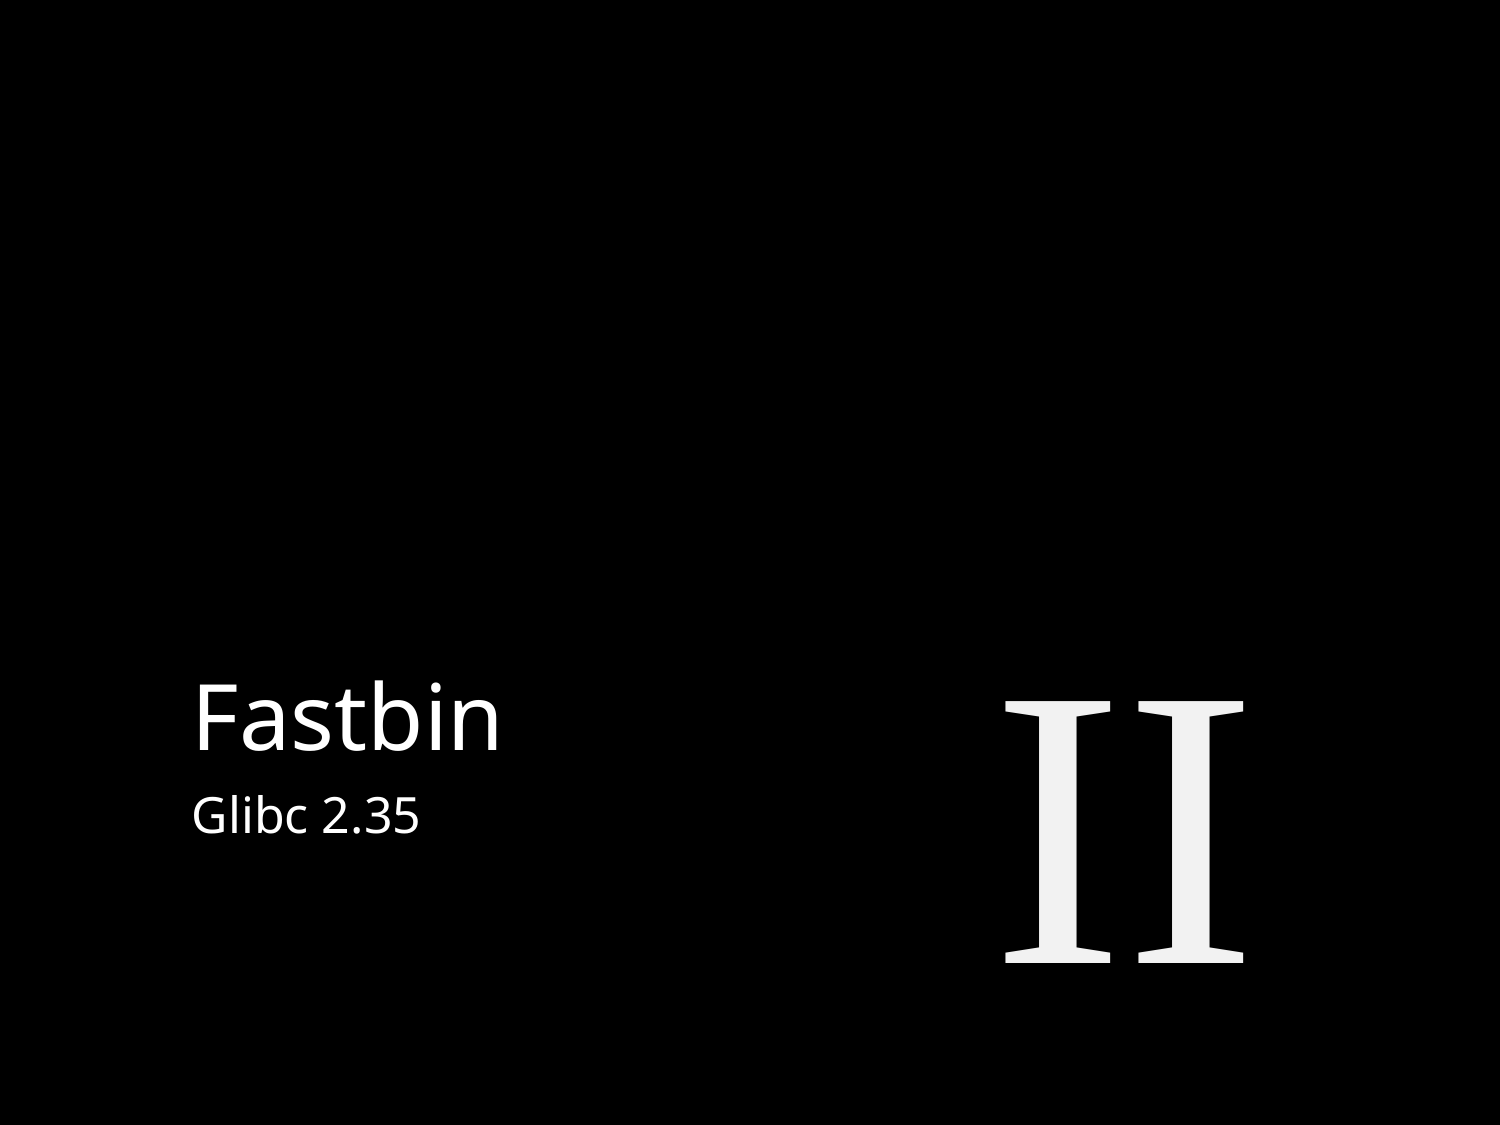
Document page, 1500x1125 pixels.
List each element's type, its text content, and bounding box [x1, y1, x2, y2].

text_box Glibc 2.35 [177, 775, 749, 851]
text_box II [749, 556, 1500, 1051]
text_box Fastbin [177, 651, 749, 775]
